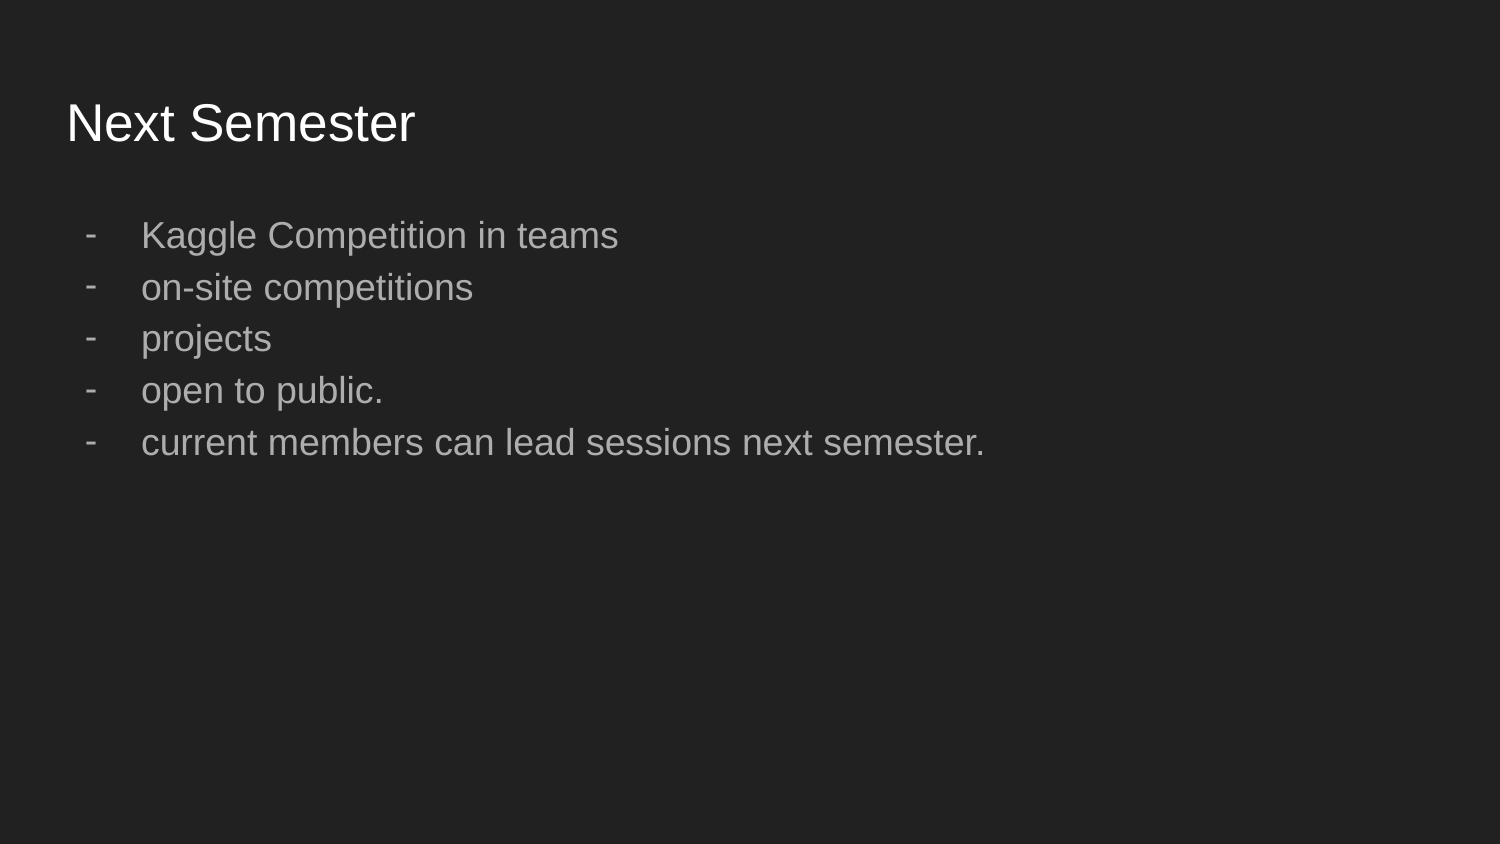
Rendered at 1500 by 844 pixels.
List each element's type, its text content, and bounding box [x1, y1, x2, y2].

list Kaggle Competition in teams on-site competitions projects open to public. current members can lead sessions next semester. [51, 189, 1449, 750]
title Next Semester [51, 72, 1449, 167]
